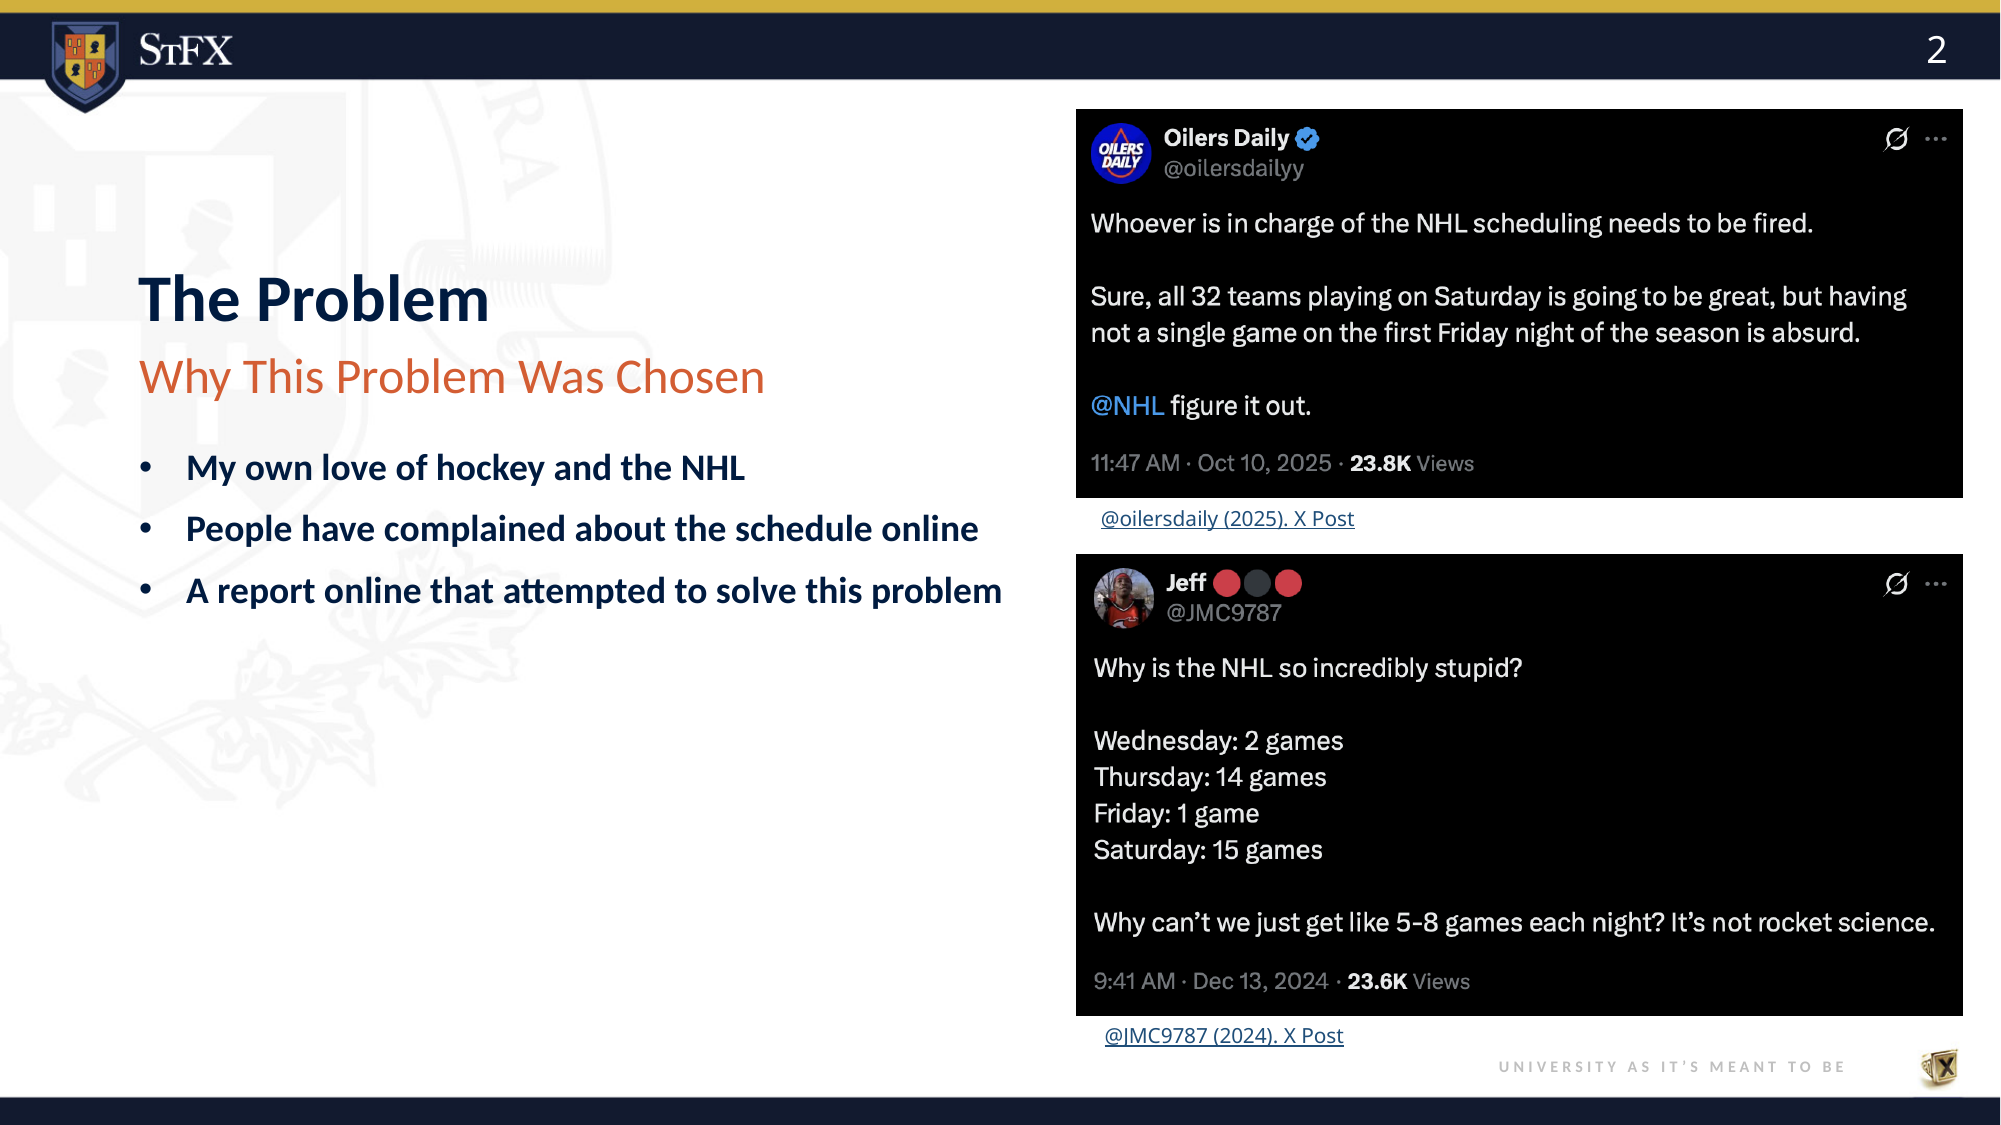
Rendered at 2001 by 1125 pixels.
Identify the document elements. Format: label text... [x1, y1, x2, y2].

text_box @oilersdaily (2025). X Post [1086, 498, 1370, 541]
text_box 2 [1862, 18, 1963, 79]
picture [0, 0, 2001, 1125]
list Why This Problem Was Chosen [124, 343, 1076, 440]
text_box @JMC9787 (2024). X Post [1089, 1016, 1360, 1059]
title The Problem [124, 157, 1076, 343]
list My own love of hockey and the NHL People have complained about the schedule online A report online that attempted to solve this problem [124, 440, 1789, 1030]
